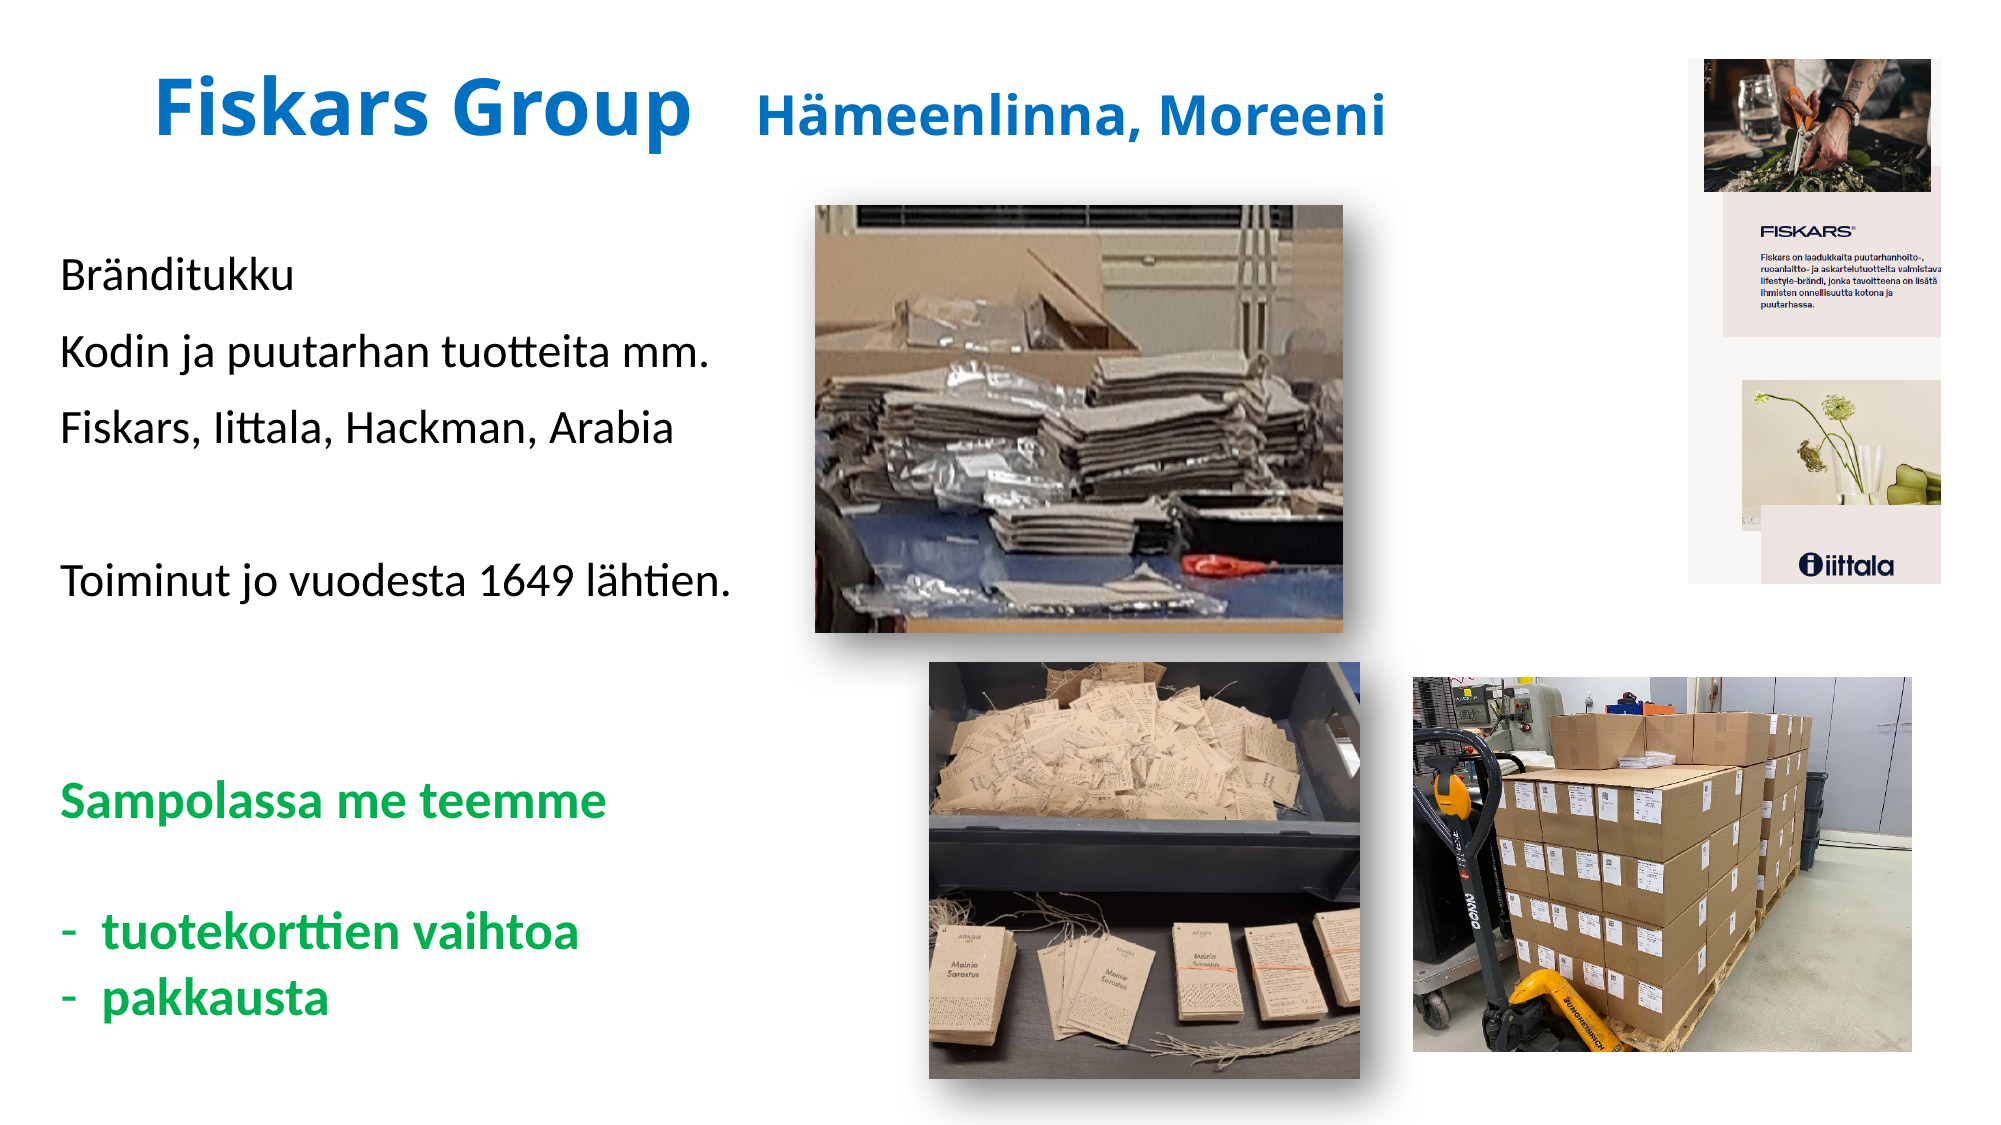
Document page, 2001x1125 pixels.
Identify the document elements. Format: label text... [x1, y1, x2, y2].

picture [1413, 677, 1912, 1052]
picture [929, 662, 1360, 1079]
title Fiskars Group Hämeenlinna, Moreeni [137, 59, 1688, 161]
list Bränditukku Kodin ja puutarhan tuotteita mm. Fiskars, Iittala, Hackman, Arabia Toiminut jo vuodesta 1649 lähtien. Sampolassa me teemme tuotekorttien vaihtoa pakkausta [45, 223, 831, 1064]
picture [1688, 59, 1941, 584]
picture [815, 205, 1343, 633]
